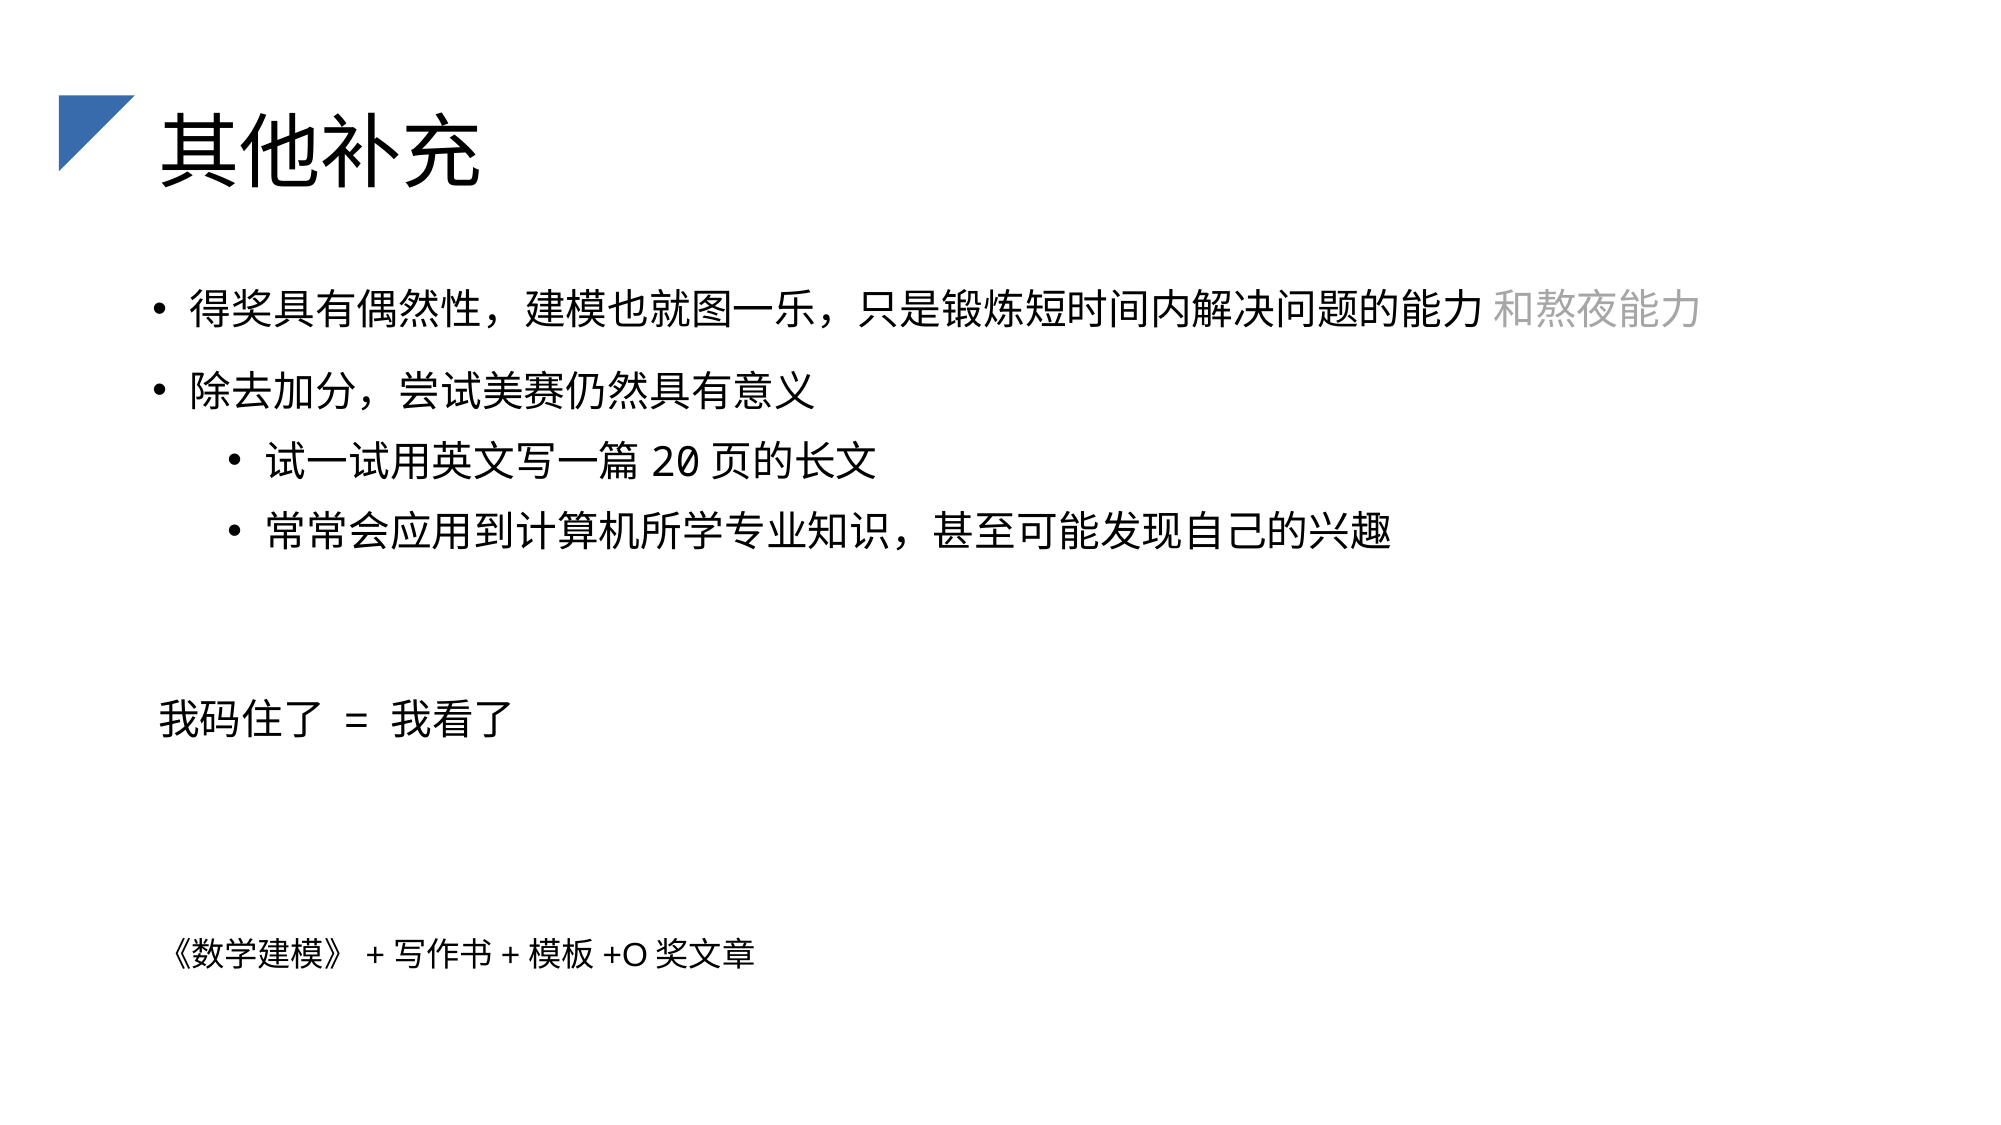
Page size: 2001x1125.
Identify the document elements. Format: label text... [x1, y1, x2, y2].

title 其他补充 [143, 77, 1400, 201]
list 得奖具有偶然性，建模也就图一乐，只是锻炼短时间内解决问题的能力 和熬夜能力 除去加分，尝试美赛仍然具有意义 试一试用英文写一篇20页的长文 常常会应用到计算机所学专业知识，甚至可能发现自己的兴趣 [137, 265, 1863, 589]
text_box 我码住了 = 我看了 《数学建模》+写作书+模板+O奖文章 [143, 675, 1869, 1001]
